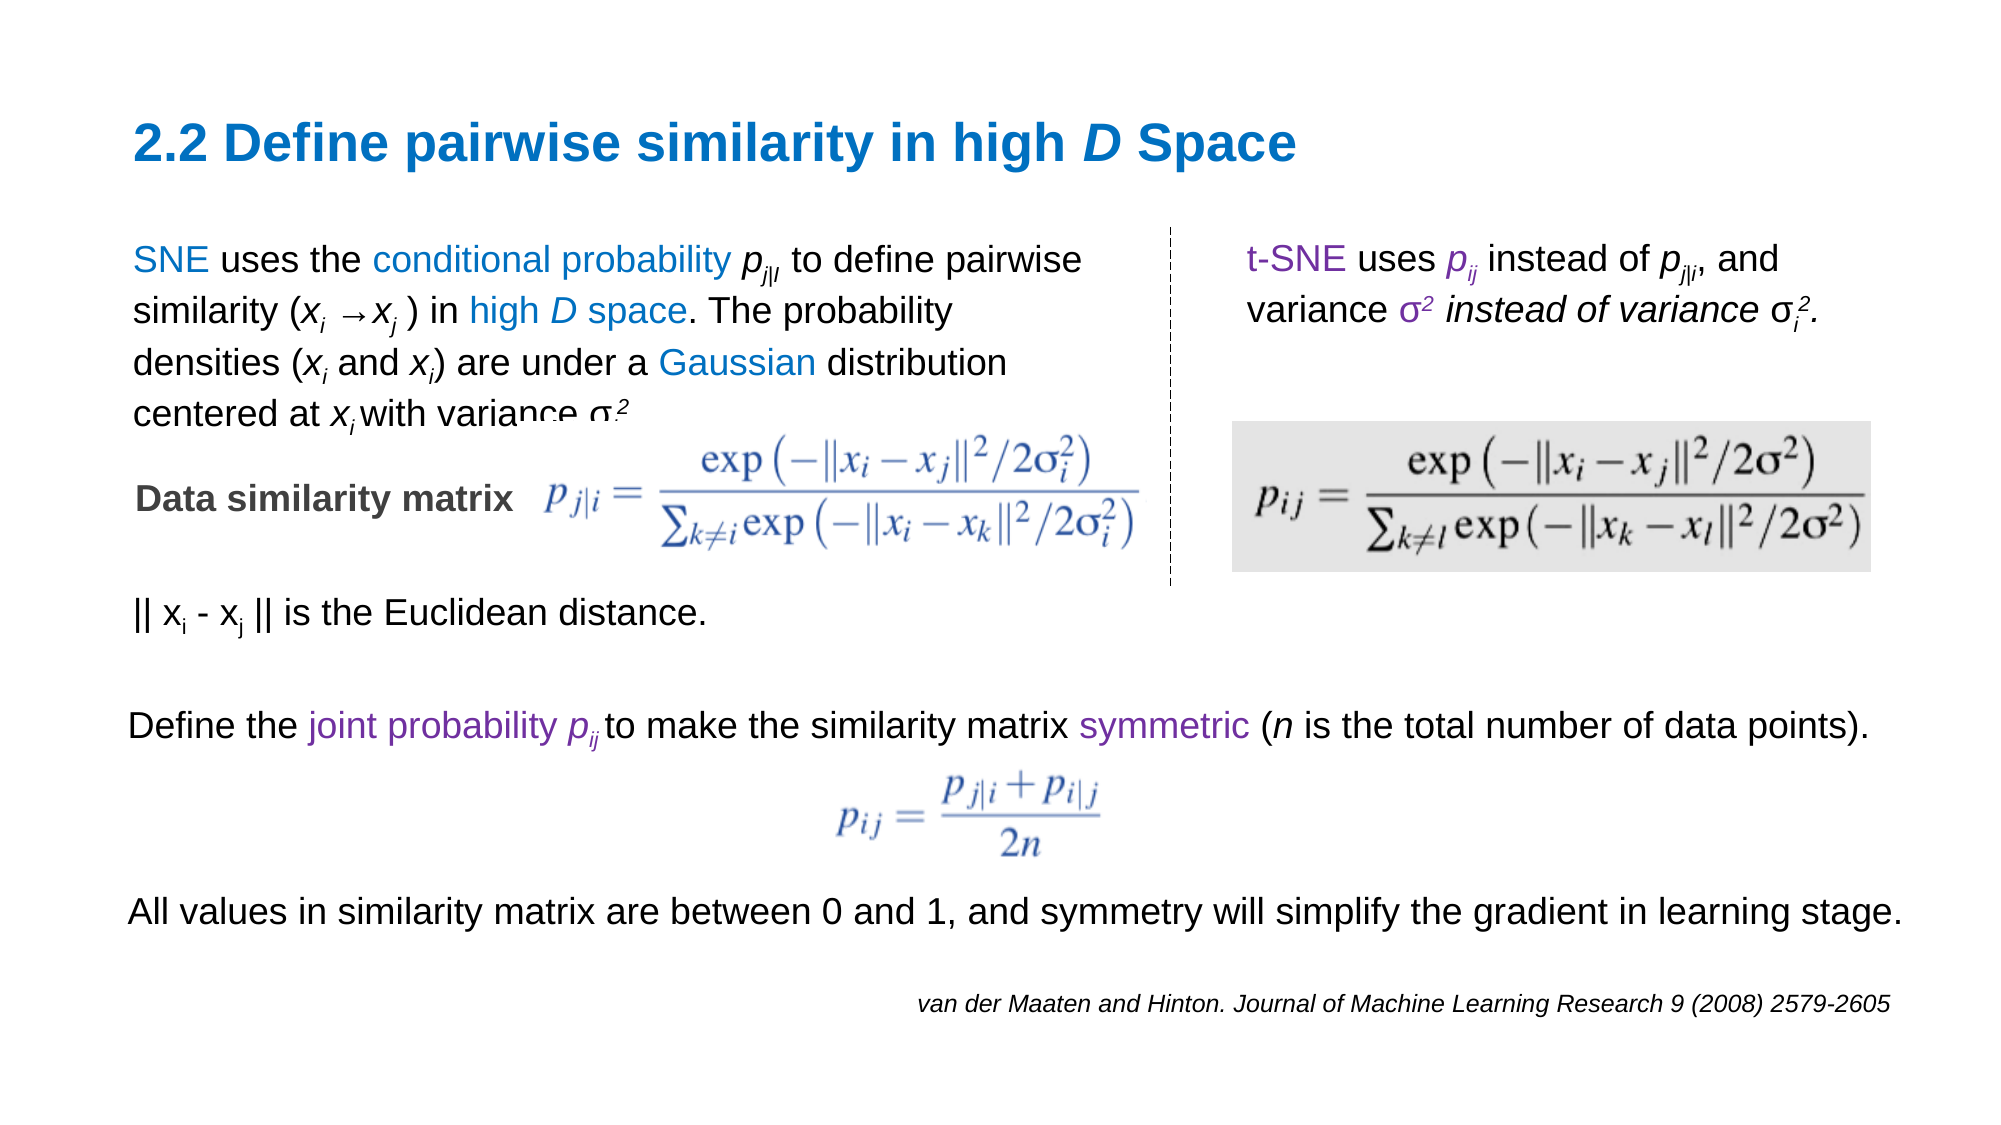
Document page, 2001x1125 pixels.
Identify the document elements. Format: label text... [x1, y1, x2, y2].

picture [517, 421, 1147, 572]
picture [1232, 421, 1871, 572]
text_box t-SNE uses pij instead of pj|i, and variance σ2 instead of variance σi2. [1232, 226, 1870, 344]
text_box 2.2 Define pairwise similarity in high D Space [118, 100, 1313, 180]
picture [826, 763, 1107, 869]
text_box || xi - xj || is the Euclidean distance. [118, 580, 757, 647]
text_box van der Maaten and Hinton. Journal of Machine Learning Research 9 (2008) 2579-2605 [902, 980, 1909, 1026]
text_box SNE uses the conditional probability pj|I to define pairwise similarity (xi →xj ) in high D space. The probability densities (xi and xi) are under a Gaussian distribution centered at xi with variance σi2. [118, 227, 1110, 448]
text_box Data similarity matrix [120, 466, 517, 527]
text_box Define the joint probability pij to make the similarity matrix symmetric (n is the total number of data points). All values in similarity matrix are between 0 and 1, and symmetry will simplify the gradient in learning stage. [112, 693, 1945, 940]
